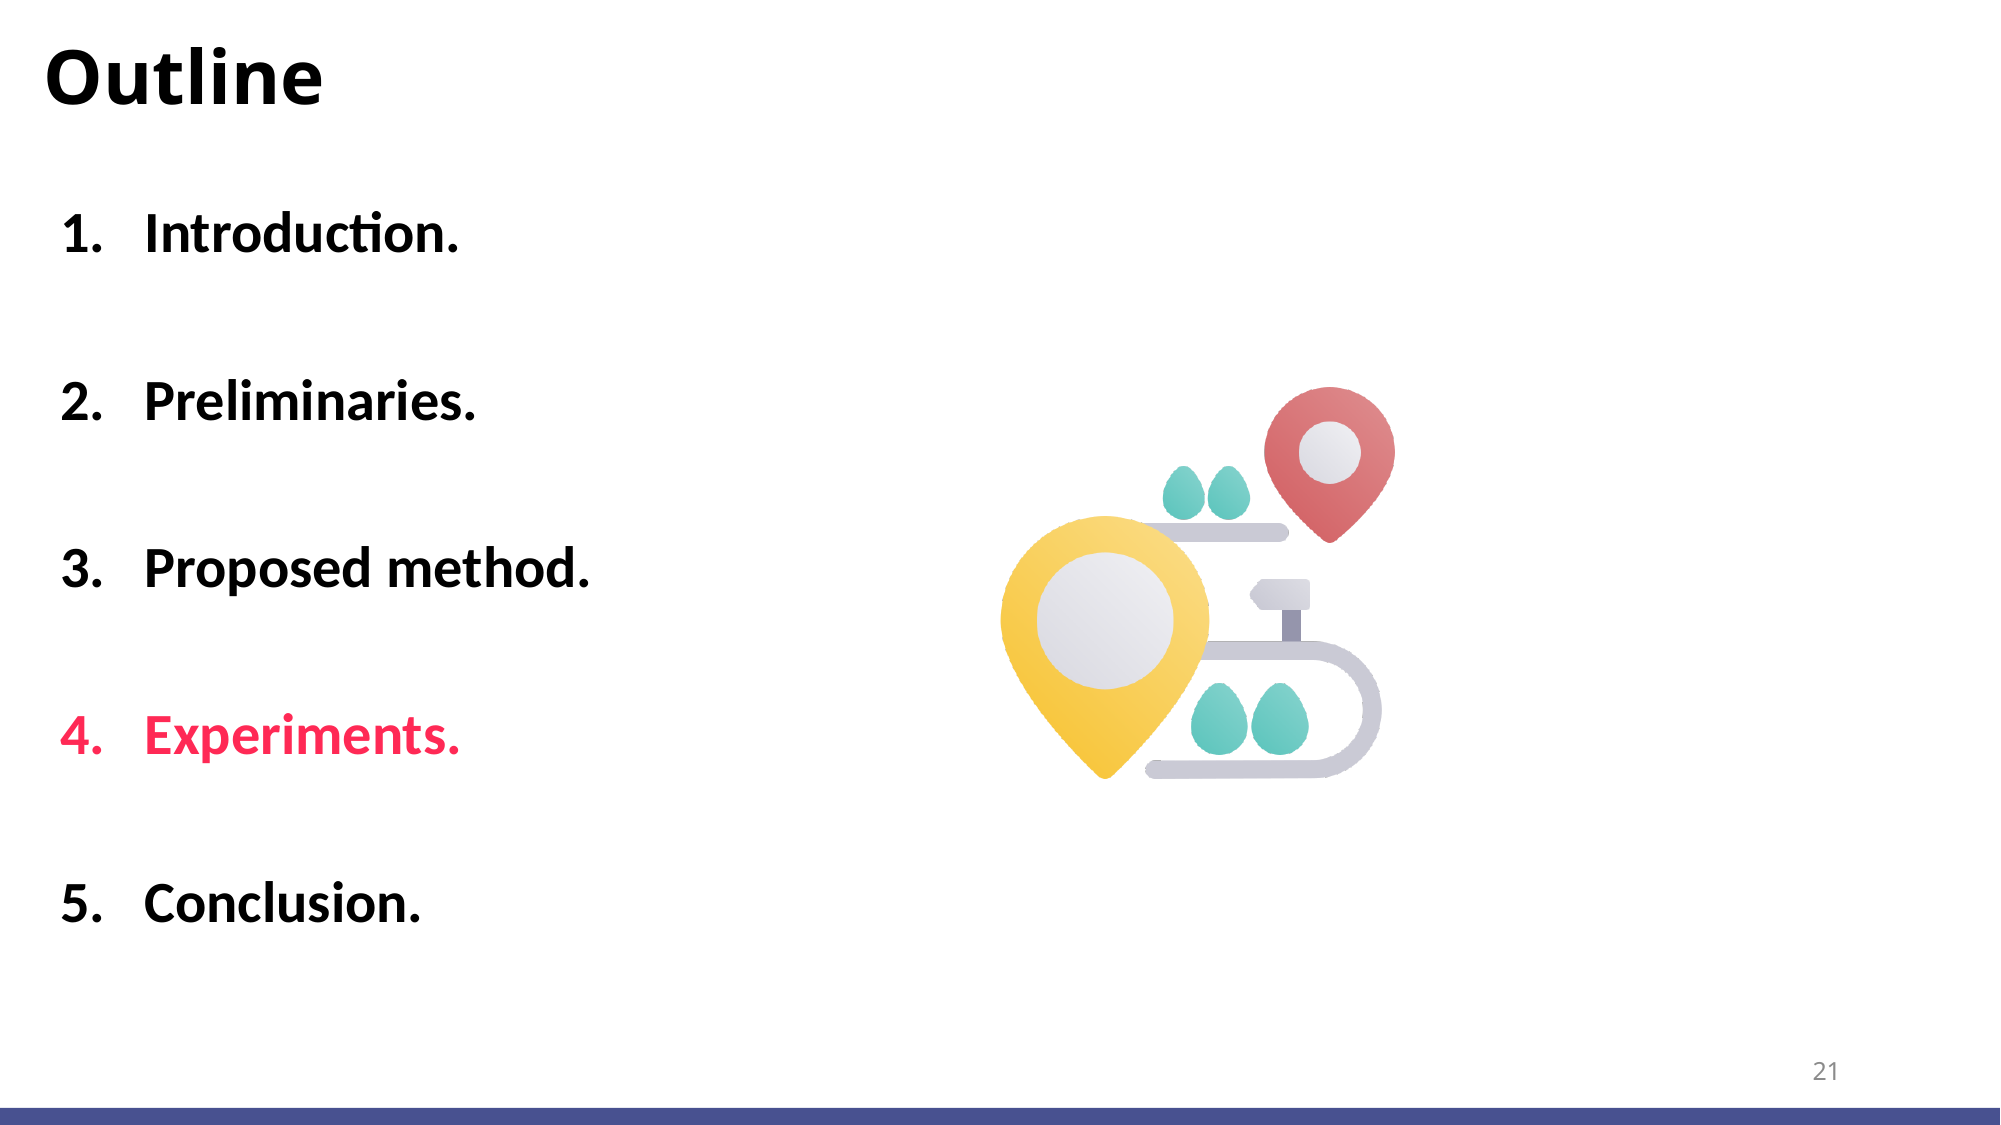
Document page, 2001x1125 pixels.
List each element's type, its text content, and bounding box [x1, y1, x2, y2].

title Outline [28, 22, 1955, 139]
slide_number 21 [1412, 1042, 1863, 1103]
picture [999, 383, 1397, 781]
list Introduction. Preliminaries. Proposed method. Experiments. Conclusion. [45, 195, 1955, 1014]
